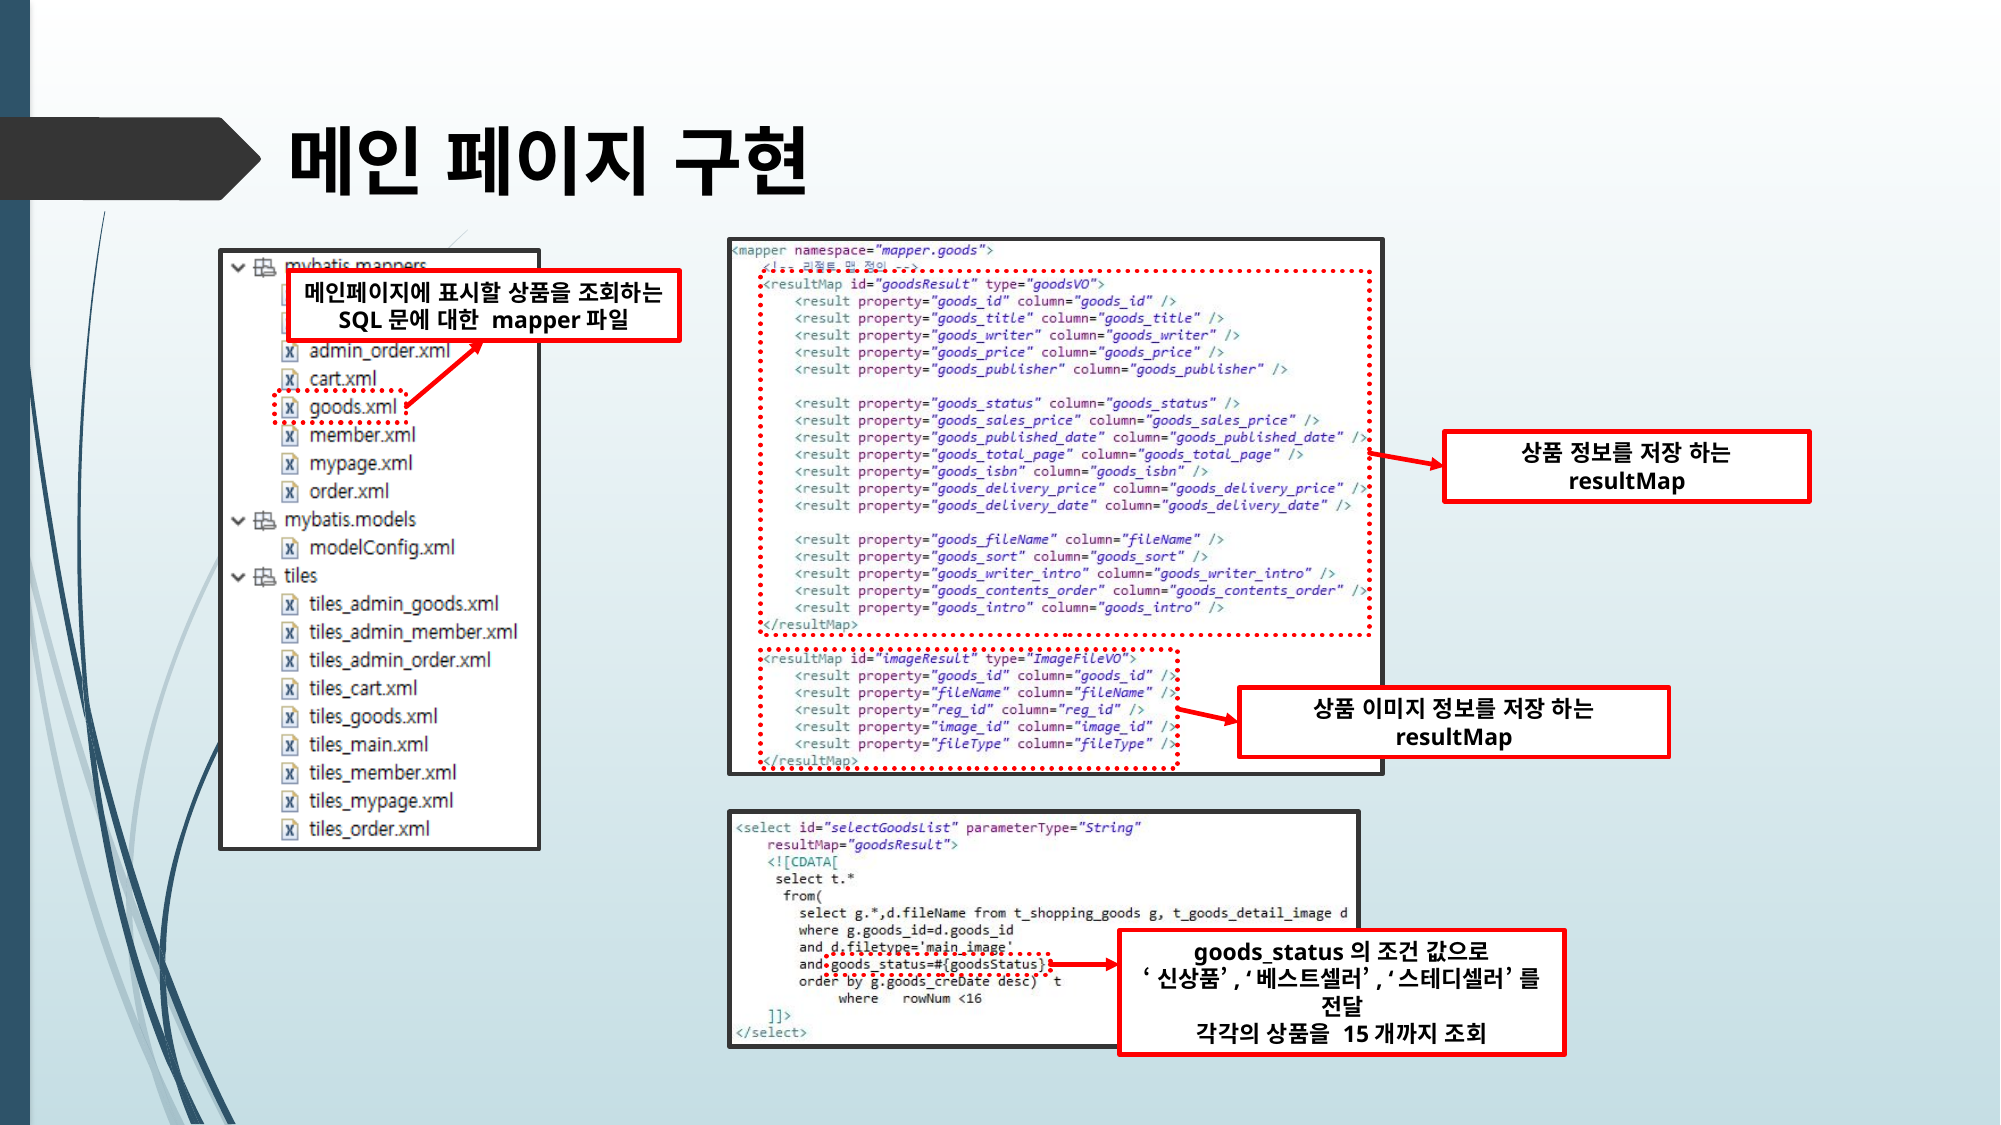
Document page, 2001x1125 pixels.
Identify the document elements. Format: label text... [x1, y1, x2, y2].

text_box 메인 페이지 구현 [272, 107, 828, 212]
text_box 상품 이미지 정보를 저장 하는 resultMap [1385, 686, 1670, 758]
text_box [405, 341, 485, 407]
text_box 메인페이지에 표시할 상품을 조회하는 SQL문에 대한 mapper파일 [541, 269, 681, 342]
picture [222, 252, 537, 847]
text_box 상품 정보를 저장 하는 resultMap [1443, 430, 1811, 502]
picture [731, 813, 1357, 1045]
picture [731, 241, 1381, 772]
text_box goods_status의 조건 값으로 ‘신상품’, ‘베스트셀러’, ‘스테디셀러’ 를 전달 각각의 상품을 15개까지 조회 [1119, 929, 1566, 1056]
